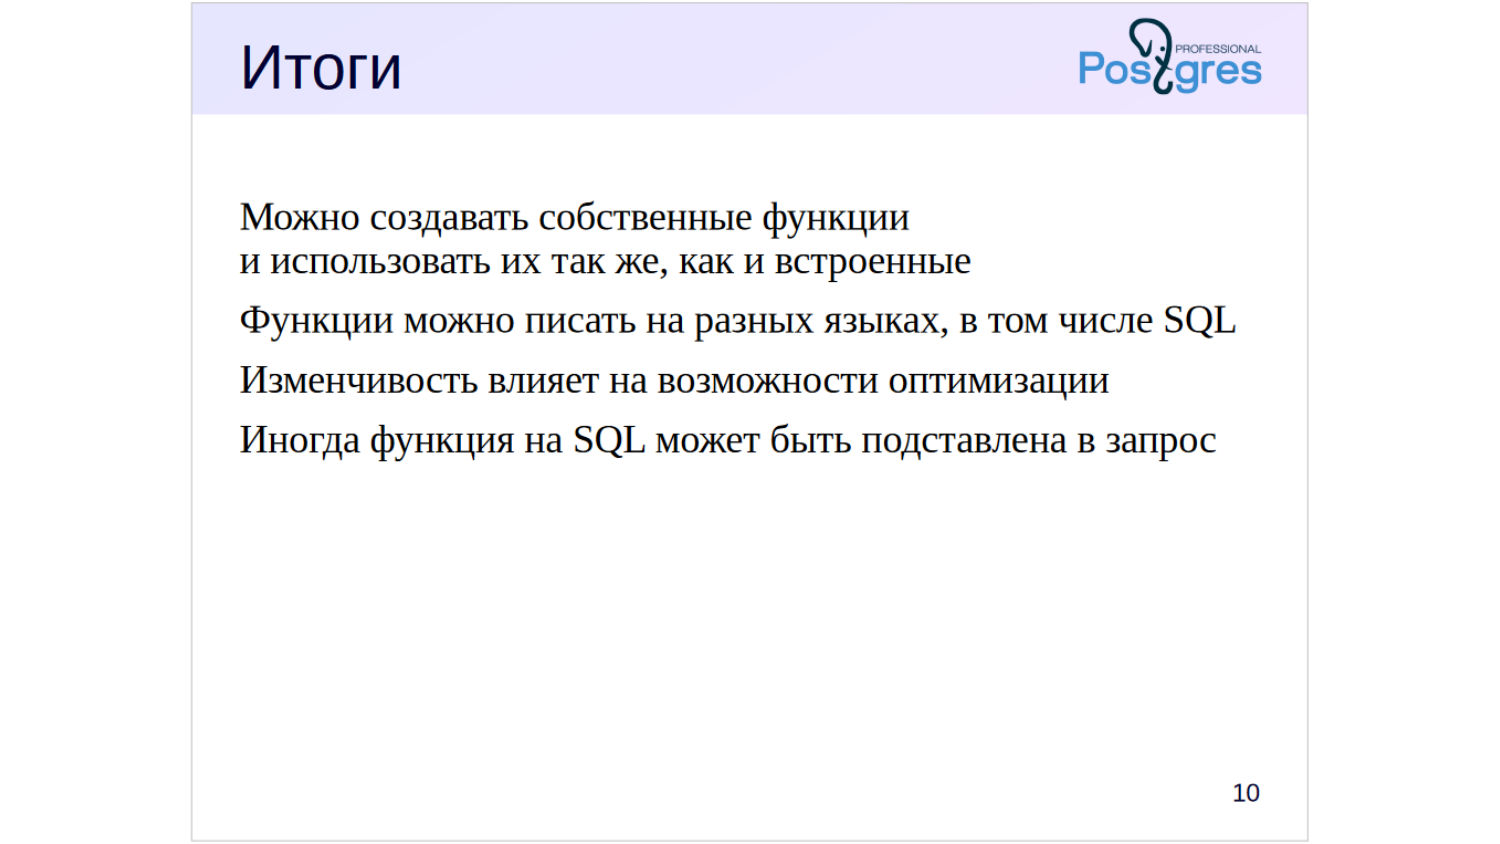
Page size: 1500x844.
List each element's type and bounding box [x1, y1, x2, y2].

picture [187, 0, 1313, 844]
